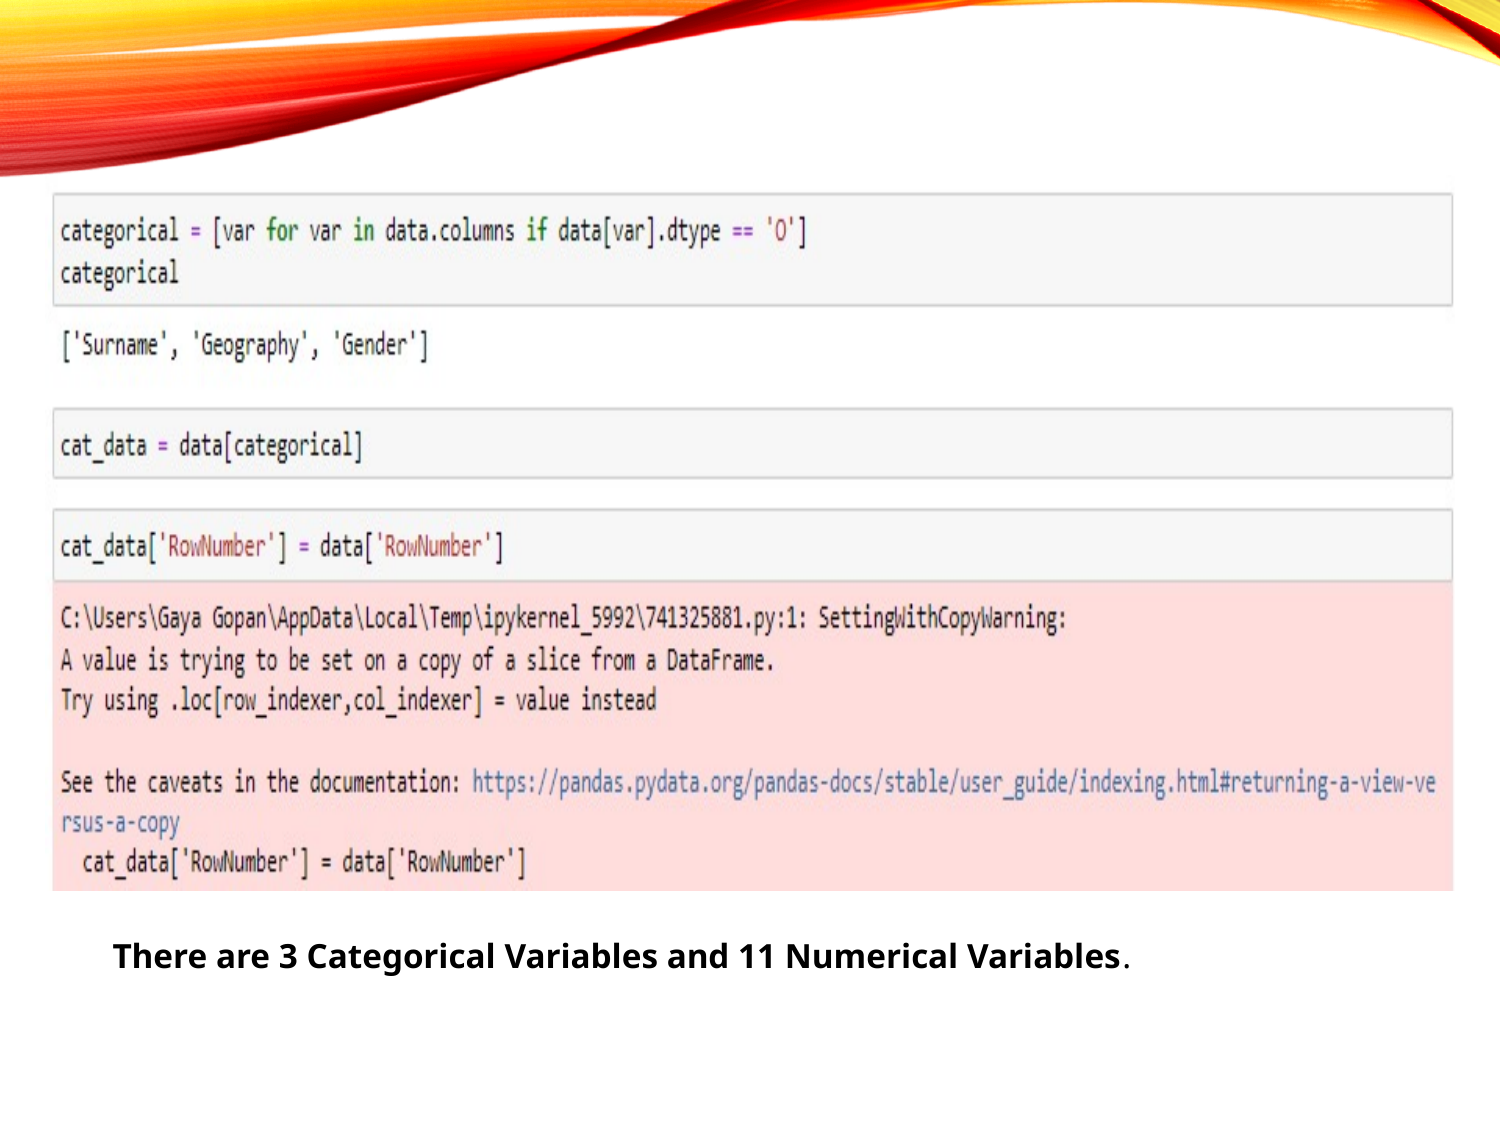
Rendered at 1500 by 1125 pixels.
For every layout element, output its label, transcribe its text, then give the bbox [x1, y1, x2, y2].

list There are 3 Categorical Variables and 11 Numerical Variables. [97, 932, 1403, 1055]
picture [0, 0, 1500, 891]
